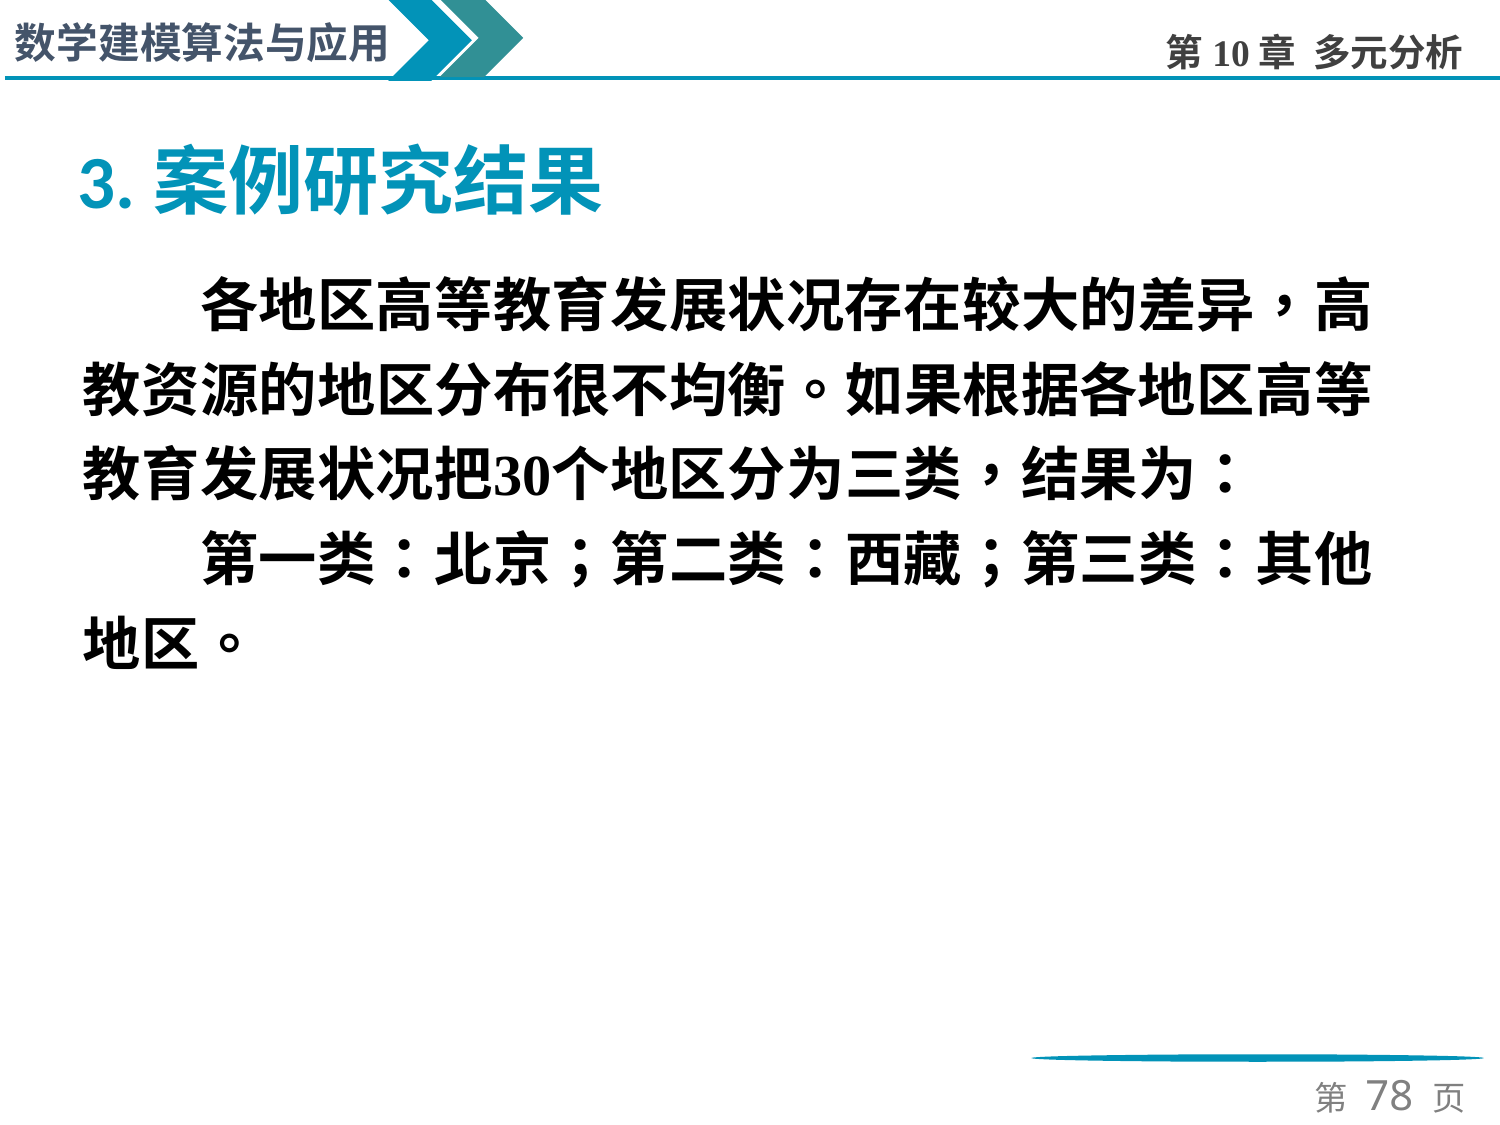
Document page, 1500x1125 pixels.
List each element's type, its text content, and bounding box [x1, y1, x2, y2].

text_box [82, 266, 1426, 874]
text_box 3.案例研究结果 [63, 126, 1100, 232]
